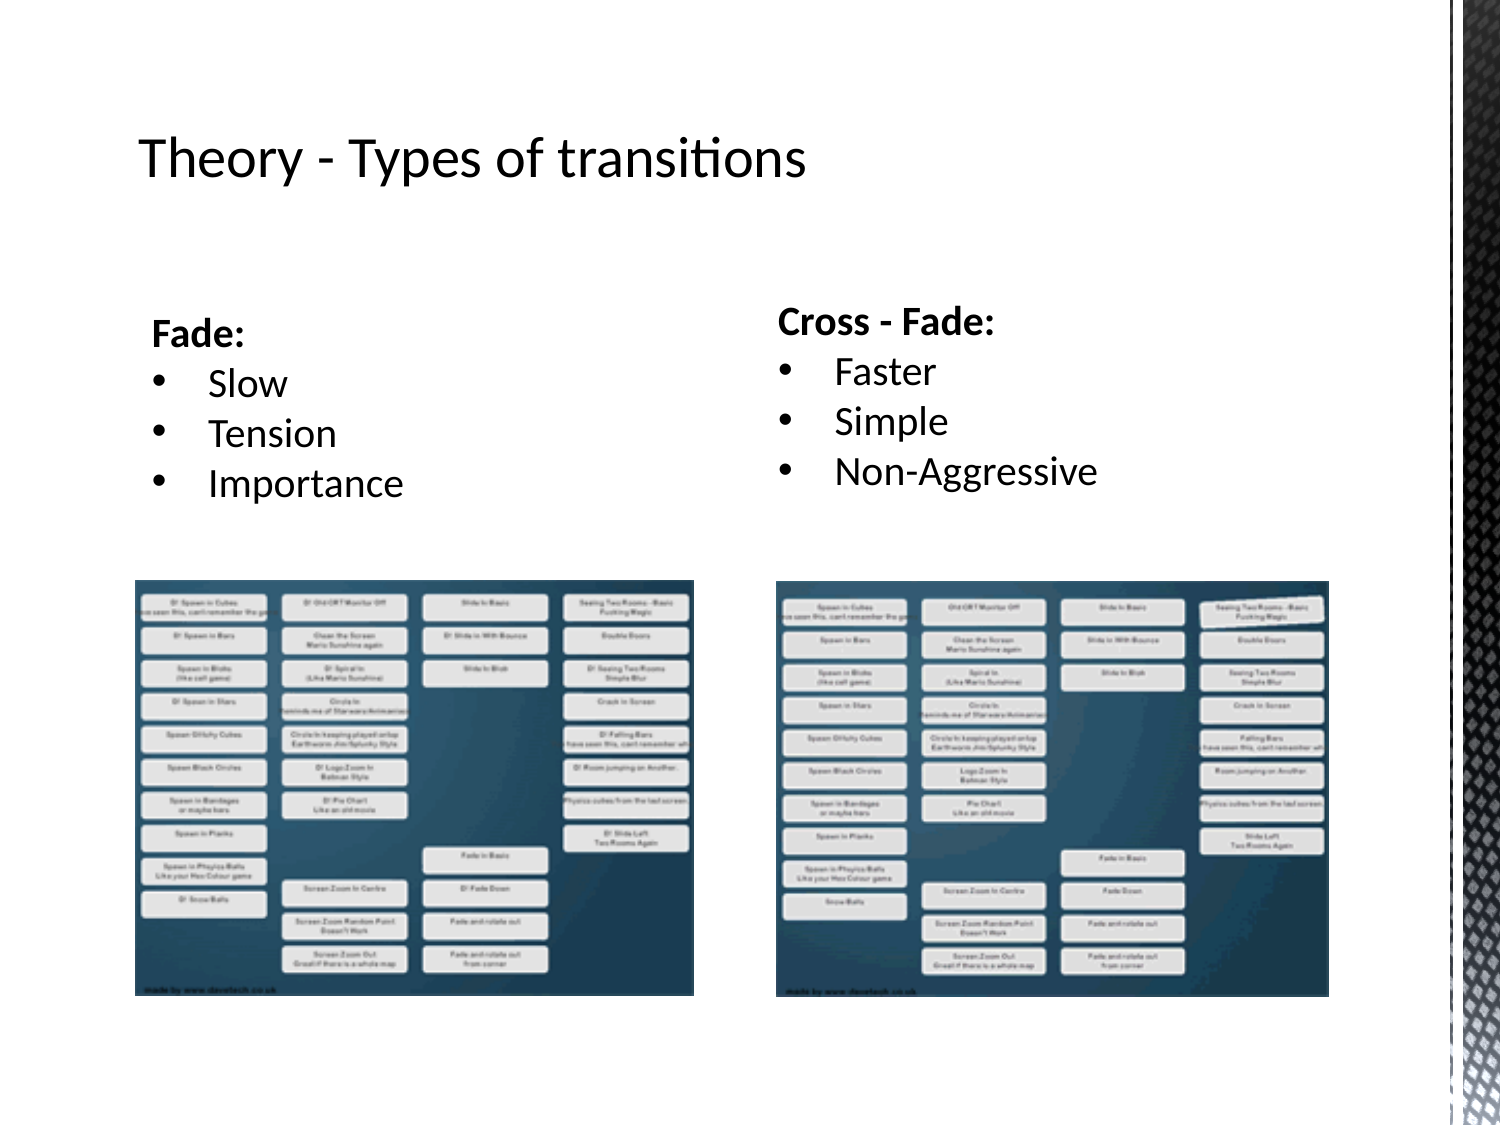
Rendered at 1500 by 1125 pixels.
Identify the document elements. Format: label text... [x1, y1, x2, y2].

text_box Cross - Fade: Faster Simple Non-Aggressive [763, 286, 1114, 502]
picture [775, 581, 1330, 998]
title Theory - Types of transitions [123, 100, 1204, 209]
picture [1447, 0, 1500, 1125]
text_box Fade: Slow Tension Importance [137, 298, 420, 513]
picture [135, 580, 695, 996]
